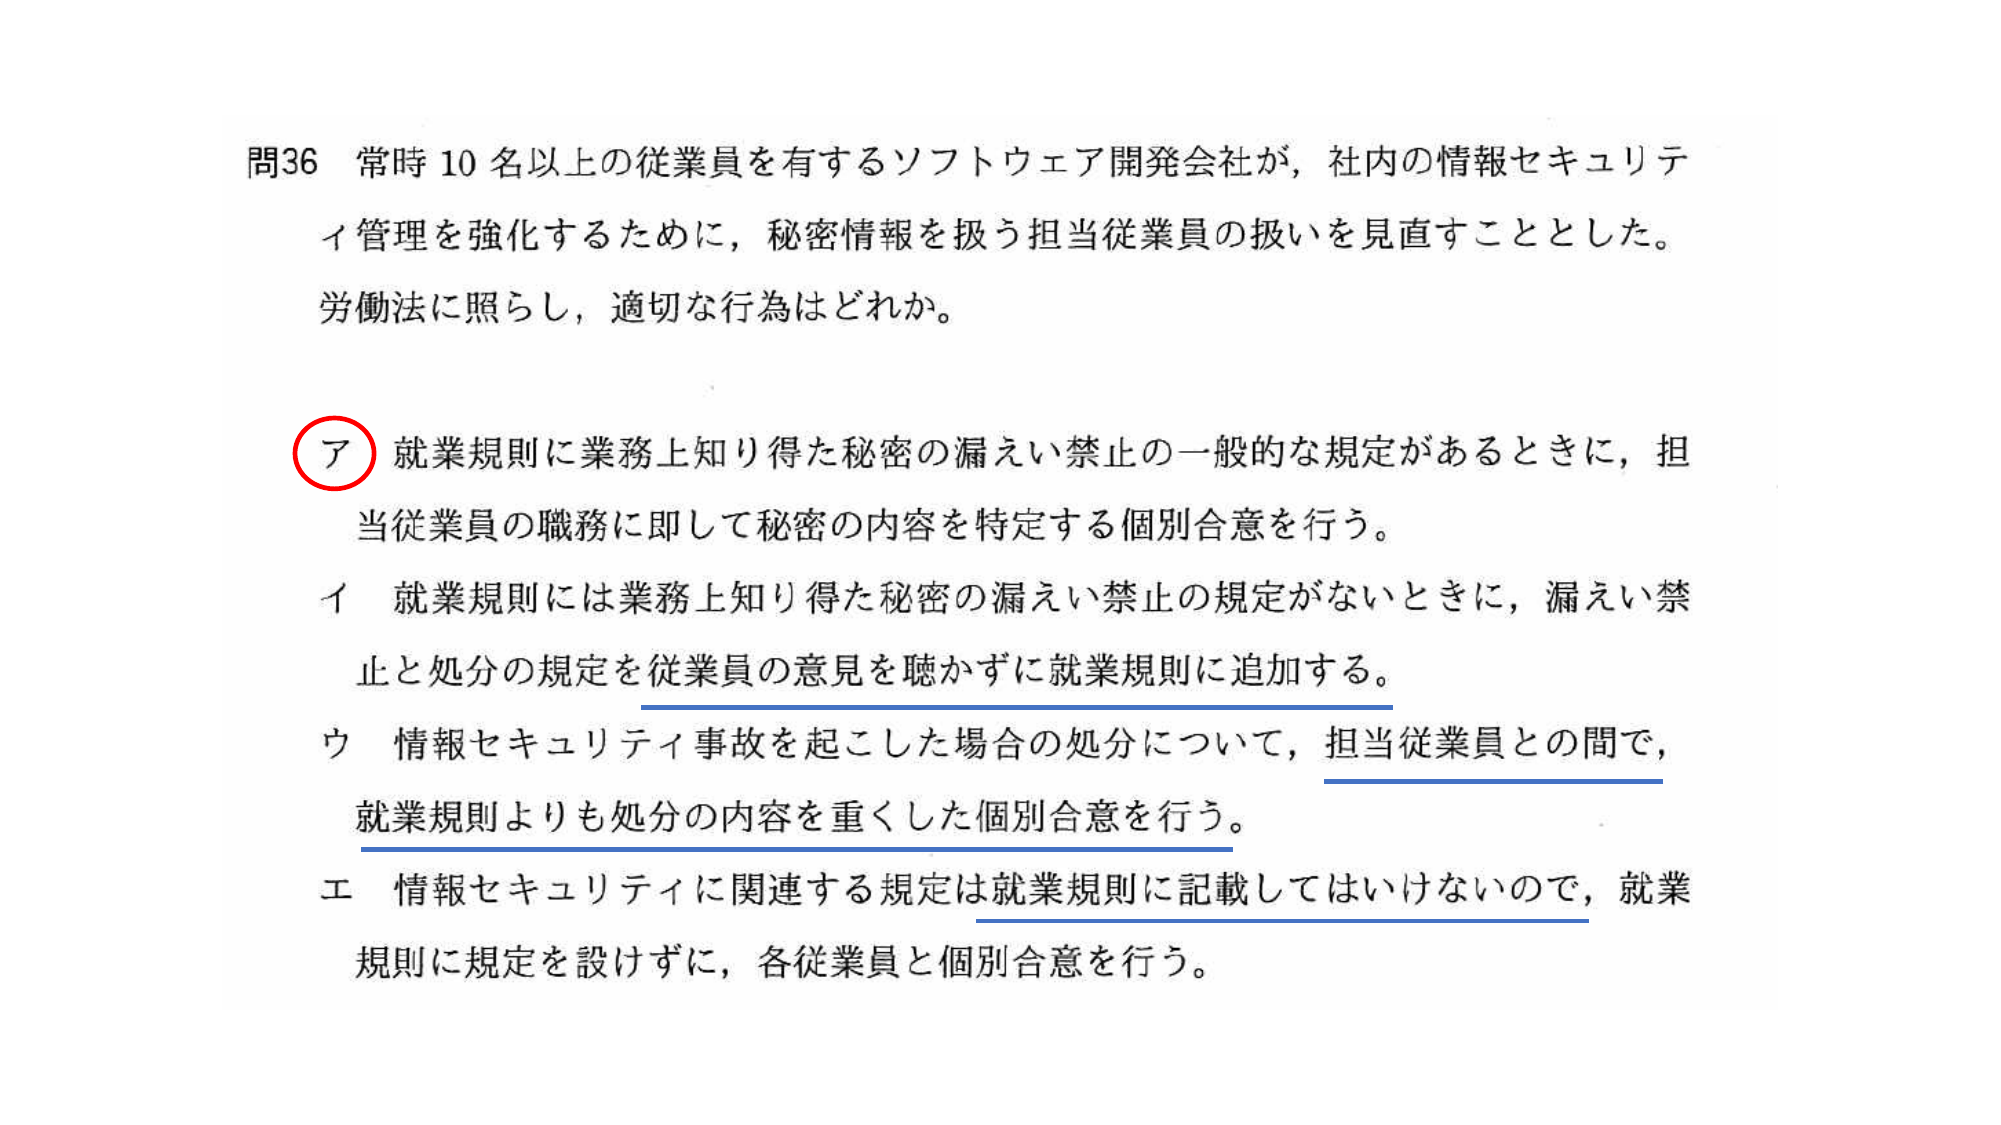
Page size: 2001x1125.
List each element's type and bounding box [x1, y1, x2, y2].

picture [222, 115, 1778, 1010]
